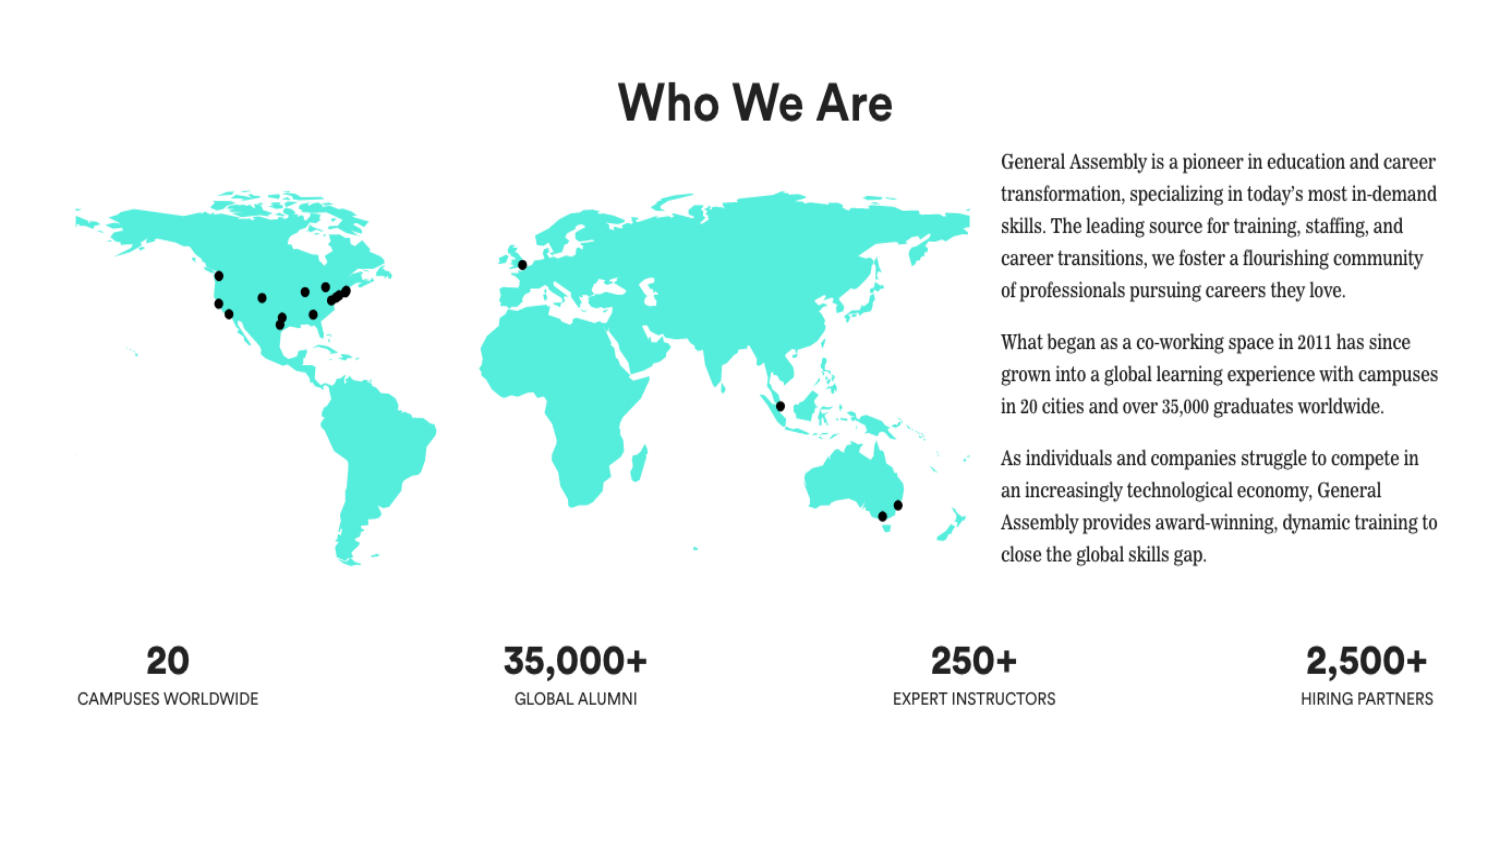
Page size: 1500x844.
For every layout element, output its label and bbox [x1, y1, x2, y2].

picture [24, 59, 1476, 754]
